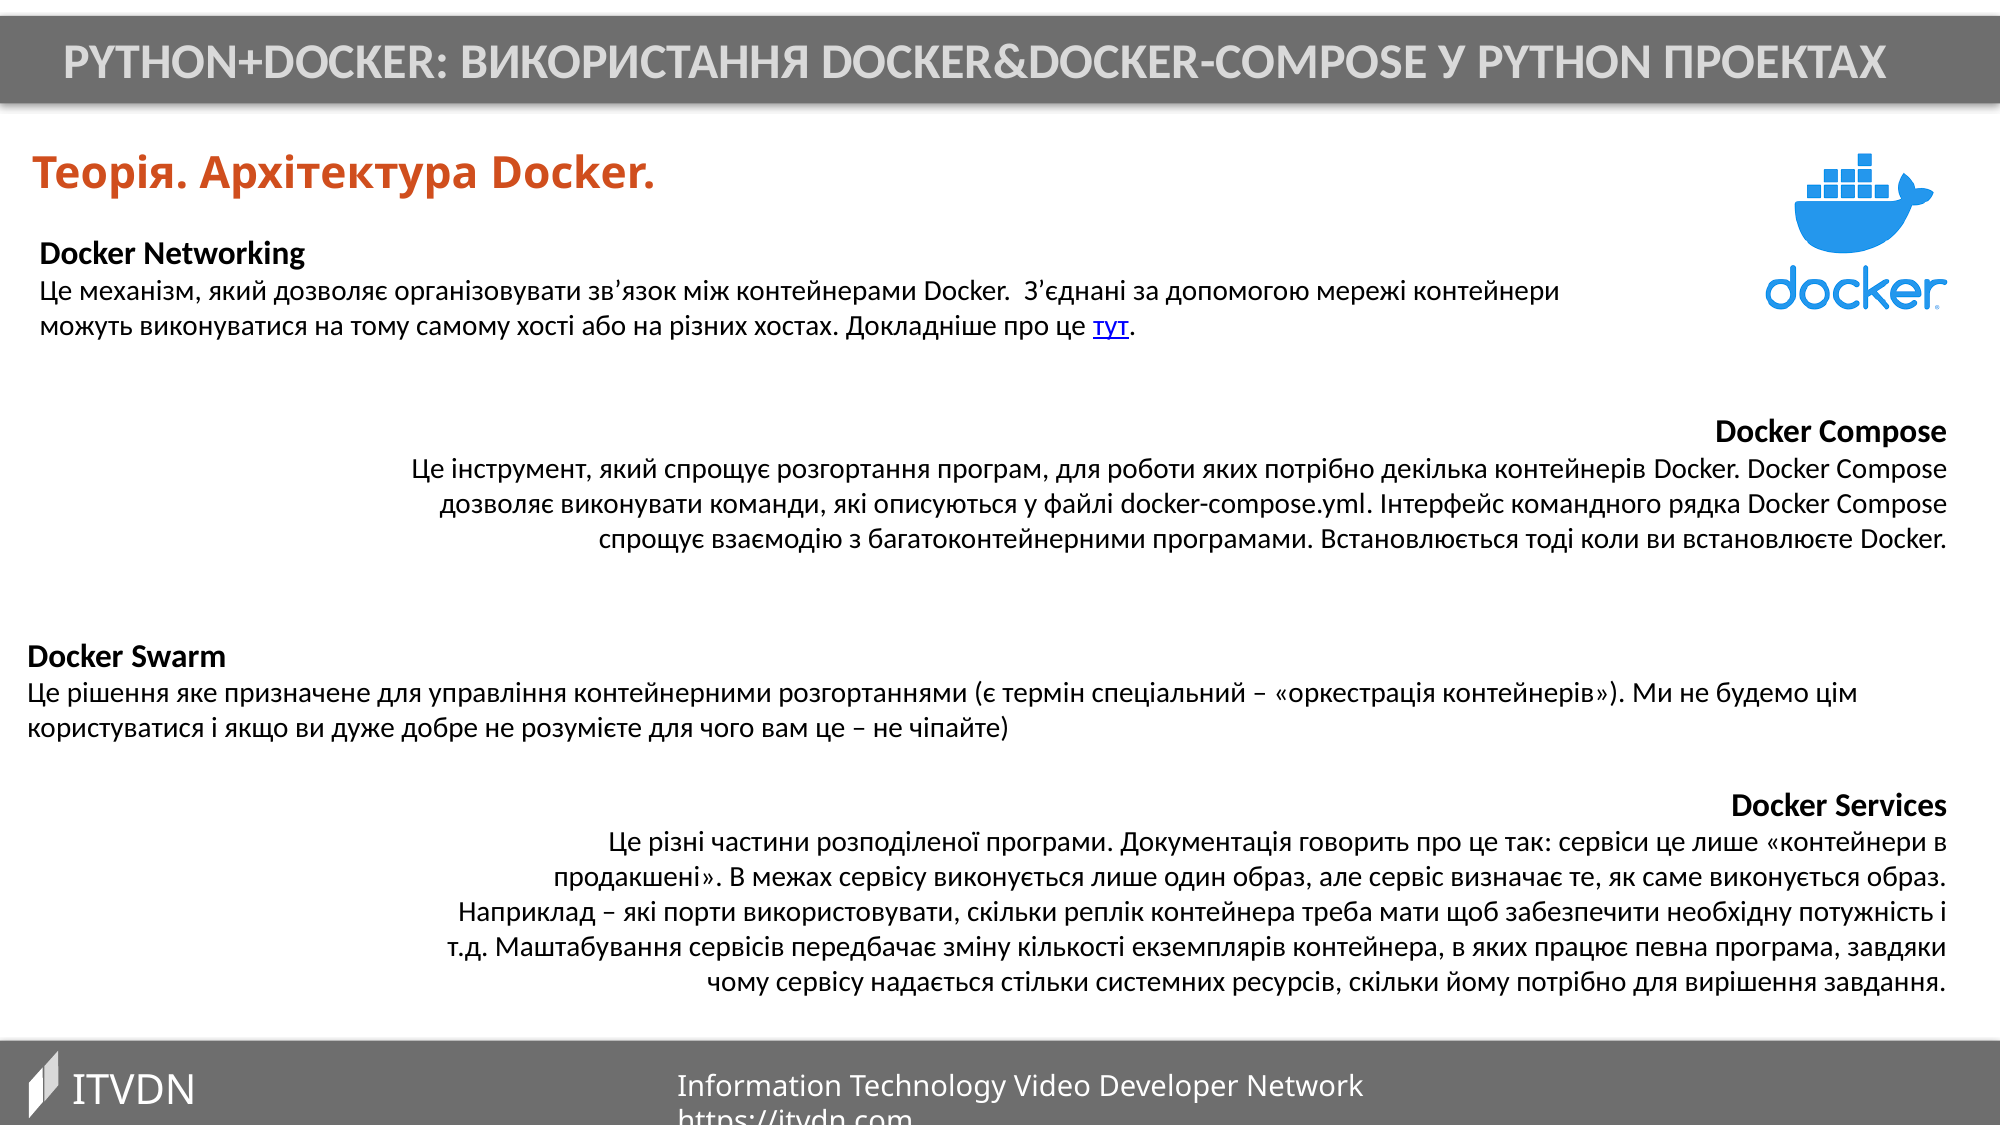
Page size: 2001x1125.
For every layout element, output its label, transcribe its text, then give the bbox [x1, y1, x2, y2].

text_box [0, 13, 2000, 107]
text_box Docker Services Це різні частини розподіленої програми. Документація говорить про це так: сервіси це лише «контейнери в продакшені». В межах сервісу виконується лише один образ, але сервіс визначає те, як саме виконується образ. Наприклад – які порти використовувати, скільки реплік контейнера треба мати щоб забезпечити необхідну потужність і т.д. Маштабування сервісів передбачає зміну кількості екземплярів контейнера, в яких працює певна програма, завдяки чому сервісу надається стільки системних ресурсів, скільки йому потрібно для вирішення завдання. [425, 775, 1963, 1005]
text_box Docker Swarm Це рішення яке призначене для управління контейнерними розгортаннями (є термін спеціальний – «оркестрація контейнерів»). Ми не будемо цім користуватися і якщо ви дуже добре не розумієте для чого вам це – не чіпайте) [12, 626, 1903, 752]
text_box PYTHON+DOCKER: Використання DOCKER&Docker-compose у PYTHON проектах [12, 11, 1938, 105]
text_box Information Technology Video Developer Network https://itvdn.com [662, 1059, 1963, 1125]
text_box [0, 1037, 2000, 1125]
text_box Docker Compose Це інструмент, який спрощує розгортання програм, для роботи яких потрібно декілька контейнерів Docker. Docker Compose дозволяє виконувати команди, які описуються у файлі docker-compose.yml. Інтерфейс командного рядка Docker Compose спрощує взаємодію з багатоконтейнерними програмами. Встановлюється тоді коли ви встановлюєте Docker. [324, 401, 1963, 562]
text_box ITVDN [63, 1055, 212, 1120]
picture [1748, 123, 1963, 338]
text_box Теорія. Архітектура Docker. [0, 122, 688, 220]
text_box Docker Networking Це механізм, який дозволяє організовувати зв’язок між контейнерами Docker. З’єднані за допомогою мережі контейнери можуть виконуватися на тому самому хості або на різних хостах. Докладніше про це тут. [24, 223, 1588, 349]
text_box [28, 1050, 59, 1119]
text_box [71, 798, 1929, 1014]
